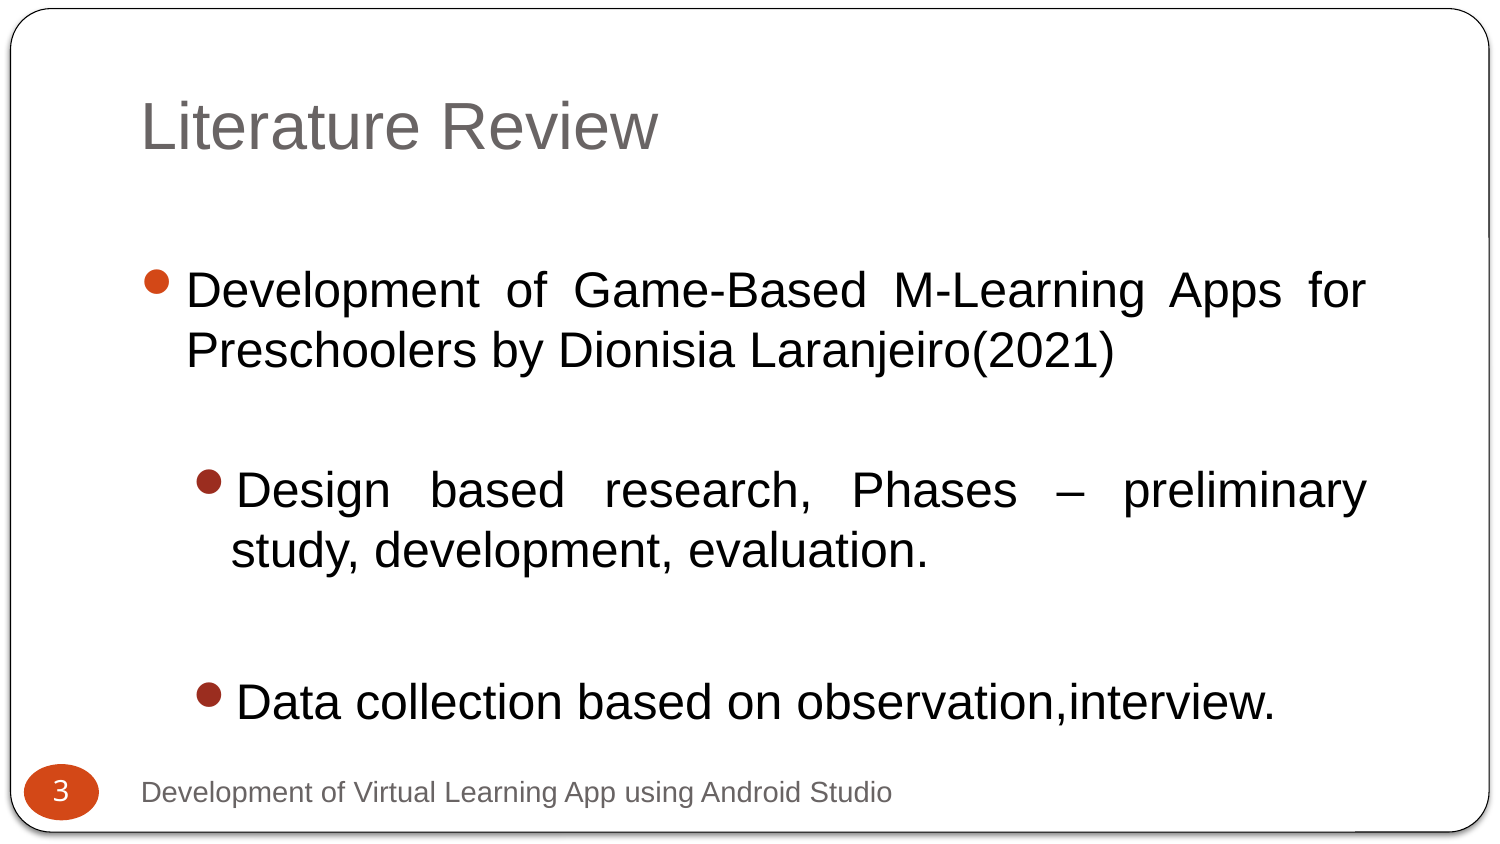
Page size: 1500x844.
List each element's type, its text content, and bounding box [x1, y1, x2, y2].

title Literature Review [126, 37, 1401, 179]
slide_number 3 [23, 764, 99, 821]
list Development of Game-Based M-Learning Apps for Preschoolers by Dionisia Laranjeiro(2021) Design based research, Phases – preliminary study, development, evaluation. Data collection based on observation,interview. [126, 178, 1383, 765]
footer Development of Virtual Learning App using Android Studio [126, 765, 1152, 819]
